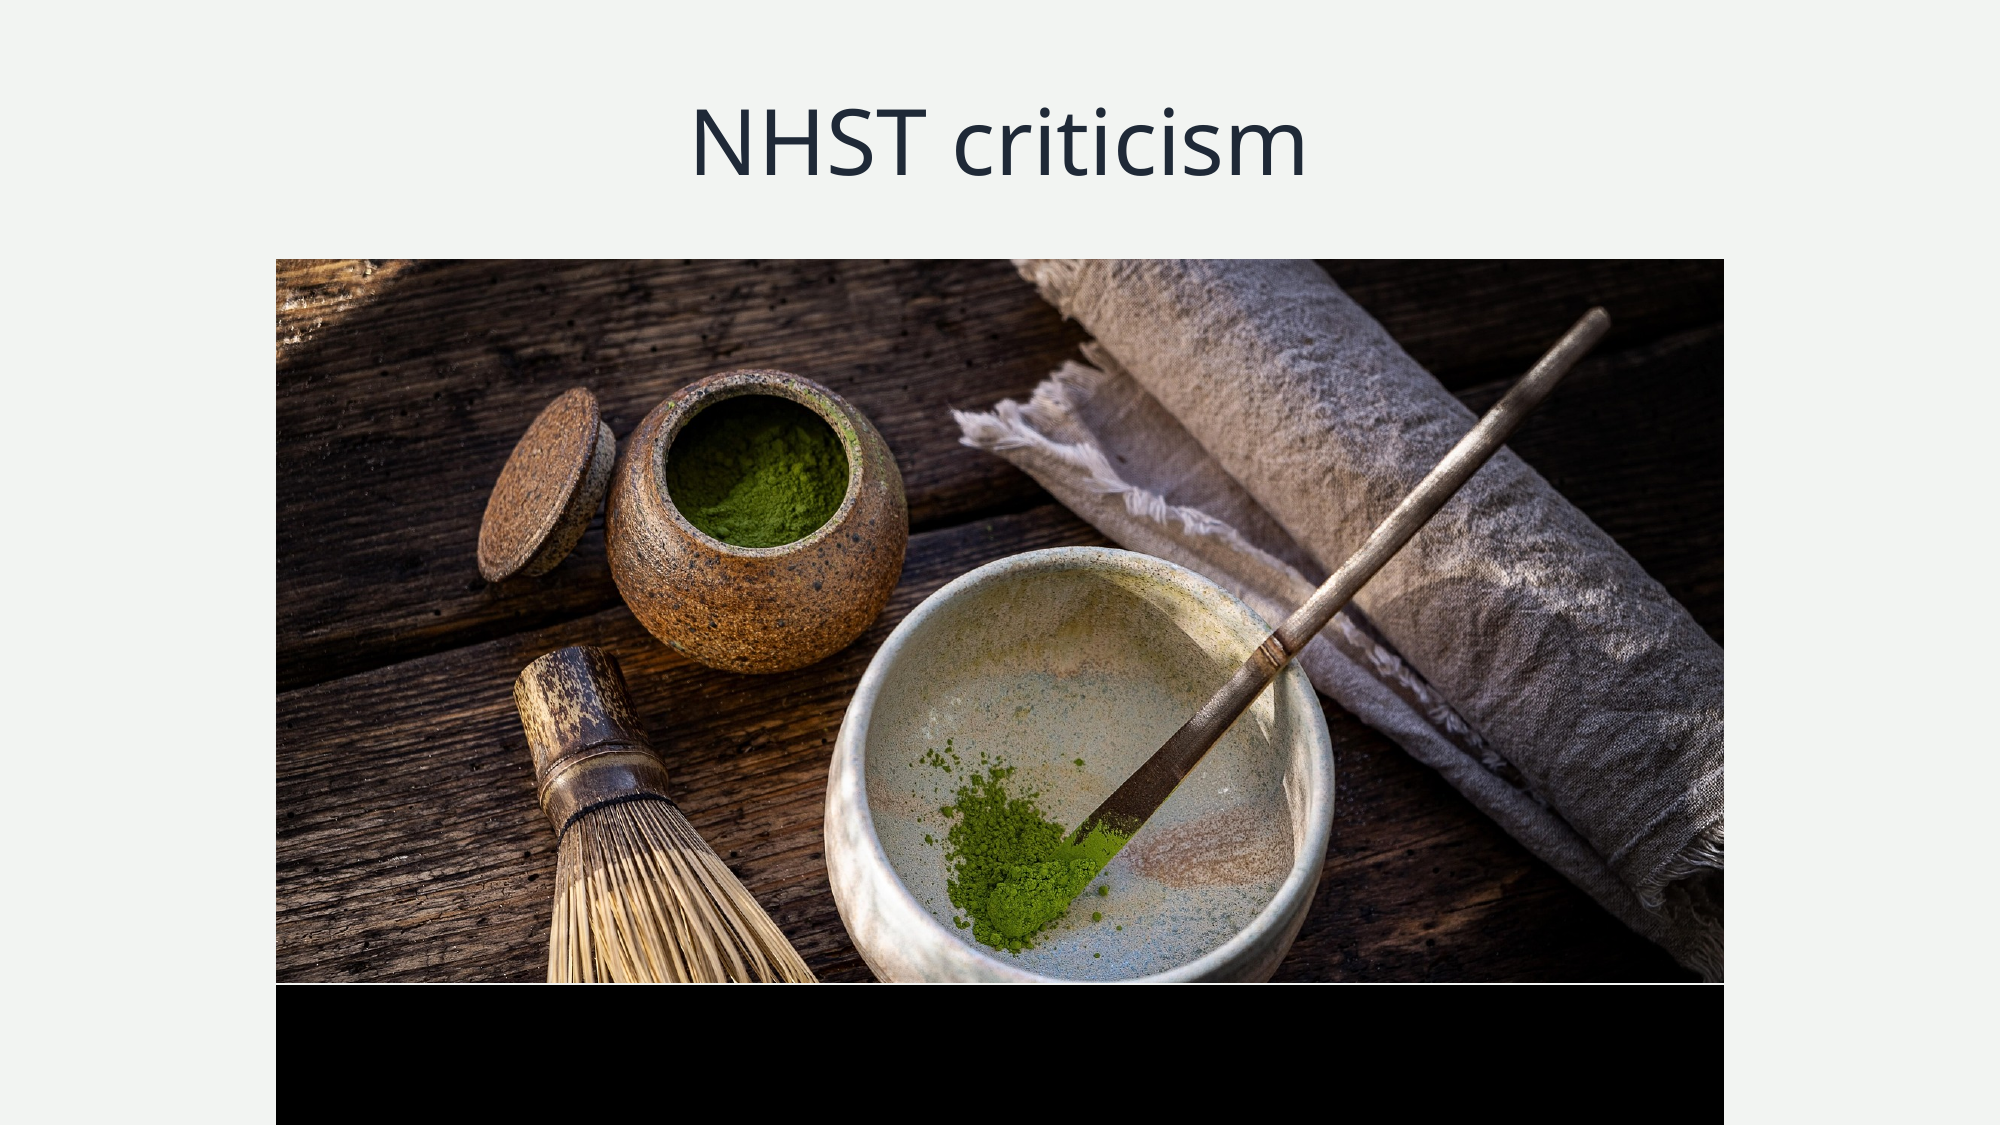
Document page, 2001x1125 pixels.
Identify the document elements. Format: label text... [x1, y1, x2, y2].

picture [276, 259, 1724, 1125]
title NHST criticism [99, 45, 1900, 233]
